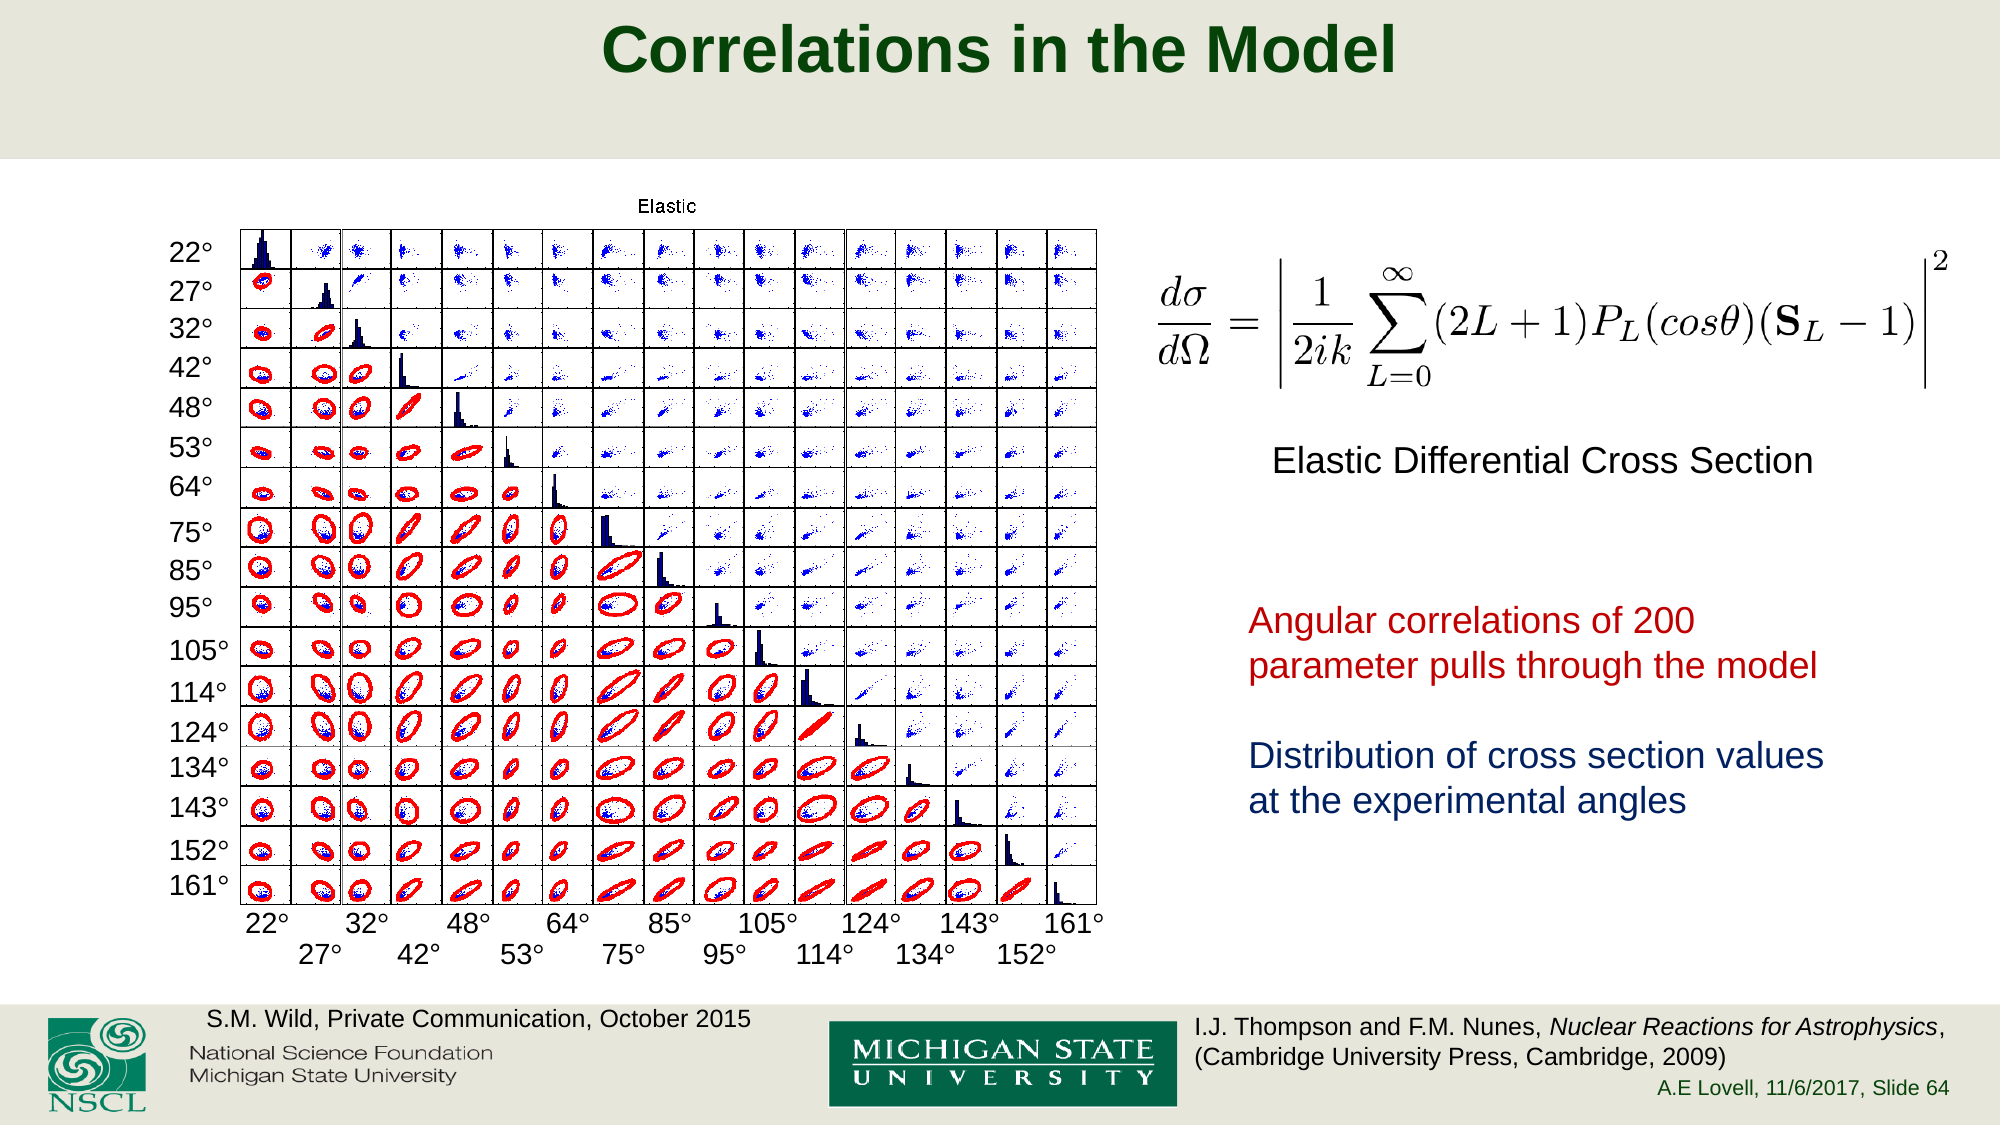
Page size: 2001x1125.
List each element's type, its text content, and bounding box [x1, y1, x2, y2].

text_box S.M. Wild, Private Communication, October 2015 [191, 1004, 788, 1041]
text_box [94, 166, 1201, 996]
title Correlations in the Model [95, 12, 1905, 92]
picture [0, 0, 2000, 1125]
text_box Angular correlations of 200 parameter pulls through the model Distribution of cross section values at the experimental angles [1233, 588, 1868, 829]
text_box I.J. Thompson and F.M. Nunes, Nuclear Reactions for Astrophysics, (Cambridge University Press, Cambridge, 2009) [1179, 1003, 1987, 1078]
text_box Elastic Differential Cross Section [1257, 428, 1844, 489]
